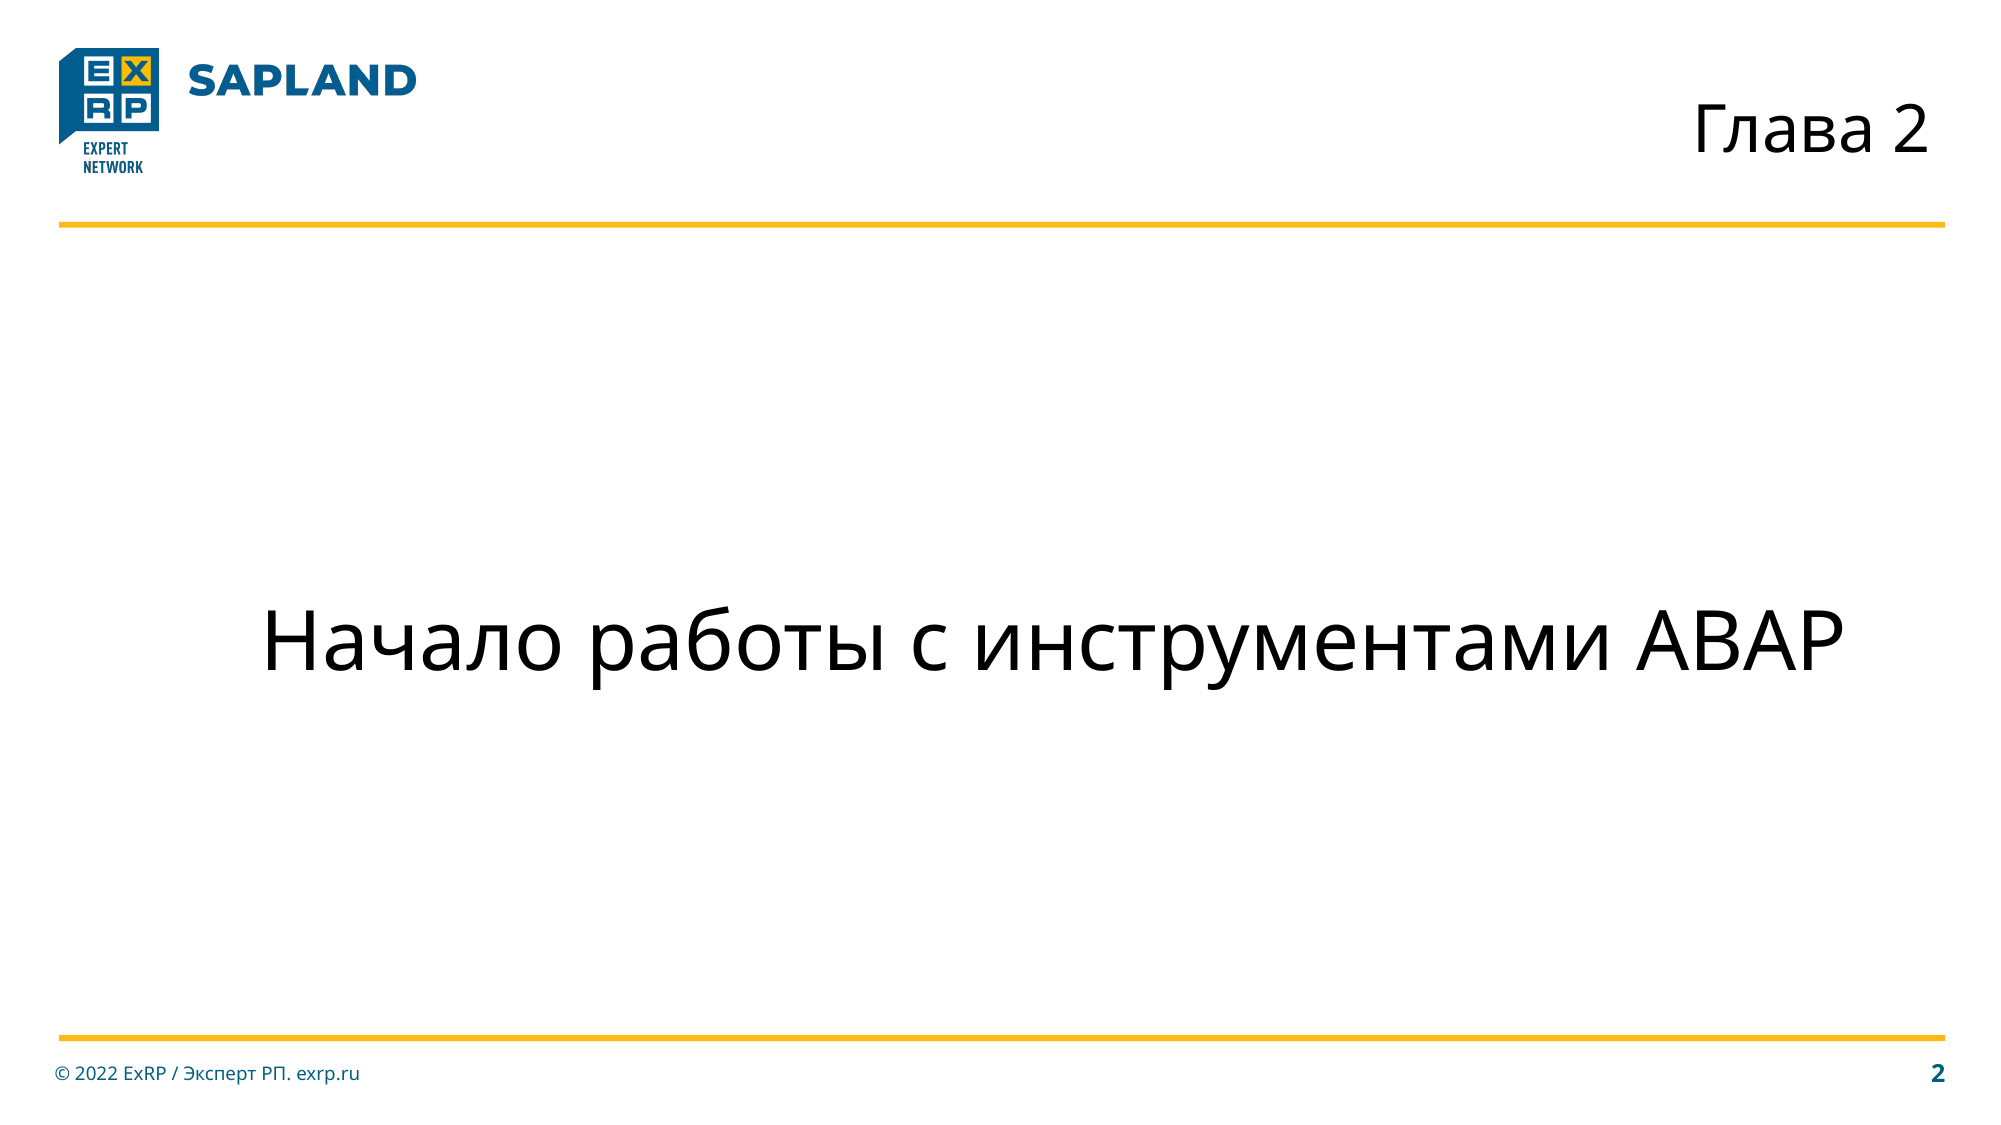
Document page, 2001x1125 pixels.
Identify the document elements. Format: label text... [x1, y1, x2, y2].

subtitle Начало работы с инструментами ABAP [176, 536, 1863, 684]
picture [59, 48, 74, 60]
picture [122, 94, 150, 122]
picture [189, 64, 416, 96]
picture [59, 132, 159, 173]
footer © 2022 ExRP / Эксперт РП. exrp.ru [39, 1042, 468, 1103]
picture [122, 57, 150, 85]
title Глава 2 [1530, 36, 2000, 233]
picture [104, 163, 108, 173]
slide_number 2 [1862, 1044, 1961, 1105]
picture [85, 57, 113, 85]
picture [85, 94, 113, 122]
